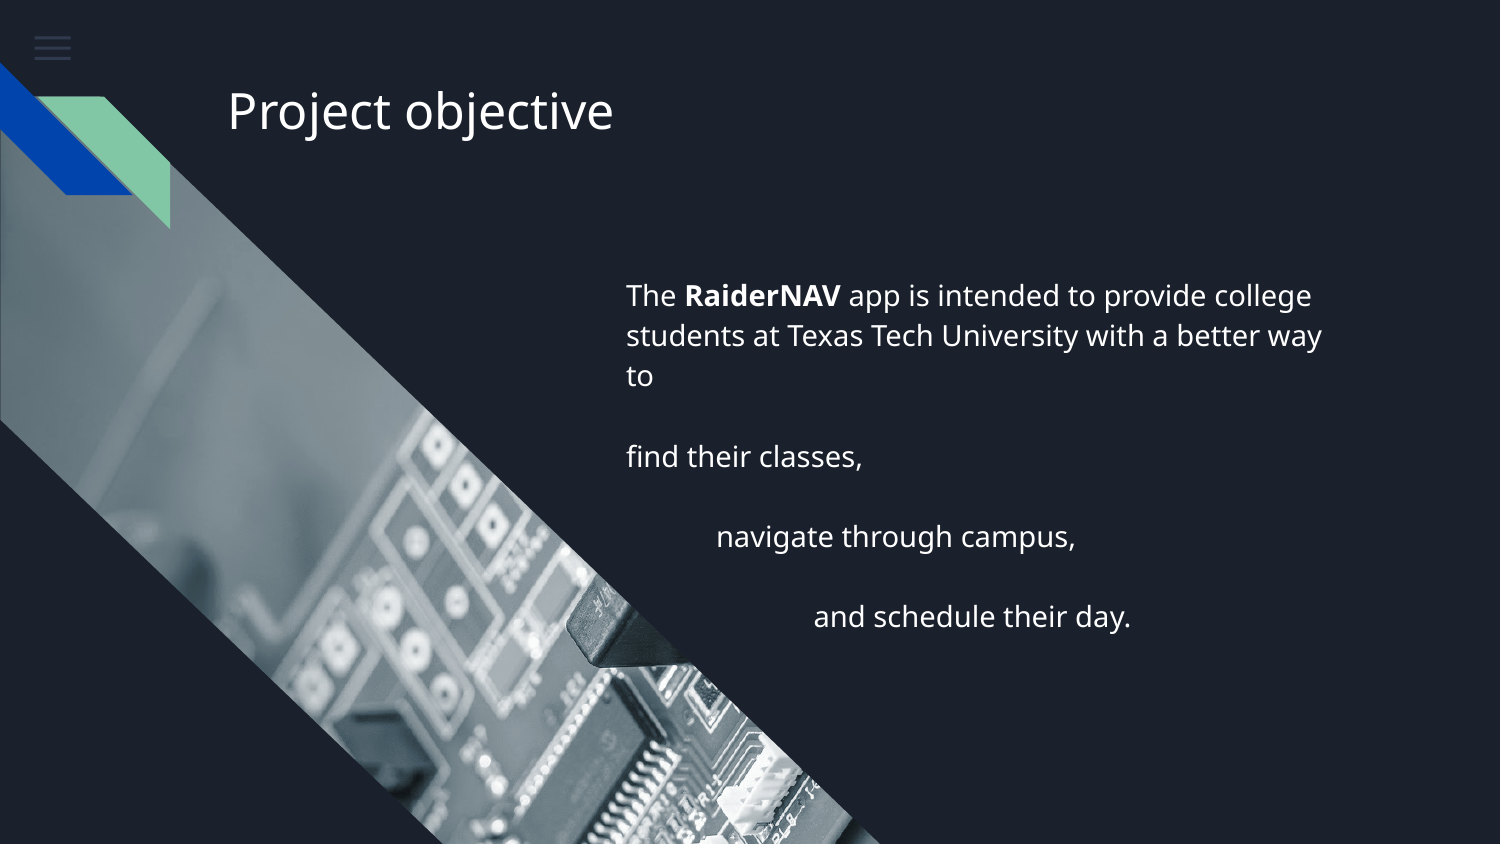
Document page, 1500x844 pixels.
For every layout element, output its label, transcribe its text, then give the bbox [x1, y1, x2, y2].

picture [0, 97, 880, 844]
title Project objective [212, 64, 1368, 215]
list The RaiderNAV app is intended to provide college students at Texas Tech University with a better way to find their classes, navigate through campus, and schedule their day. [611, 257, 1368, 638]
